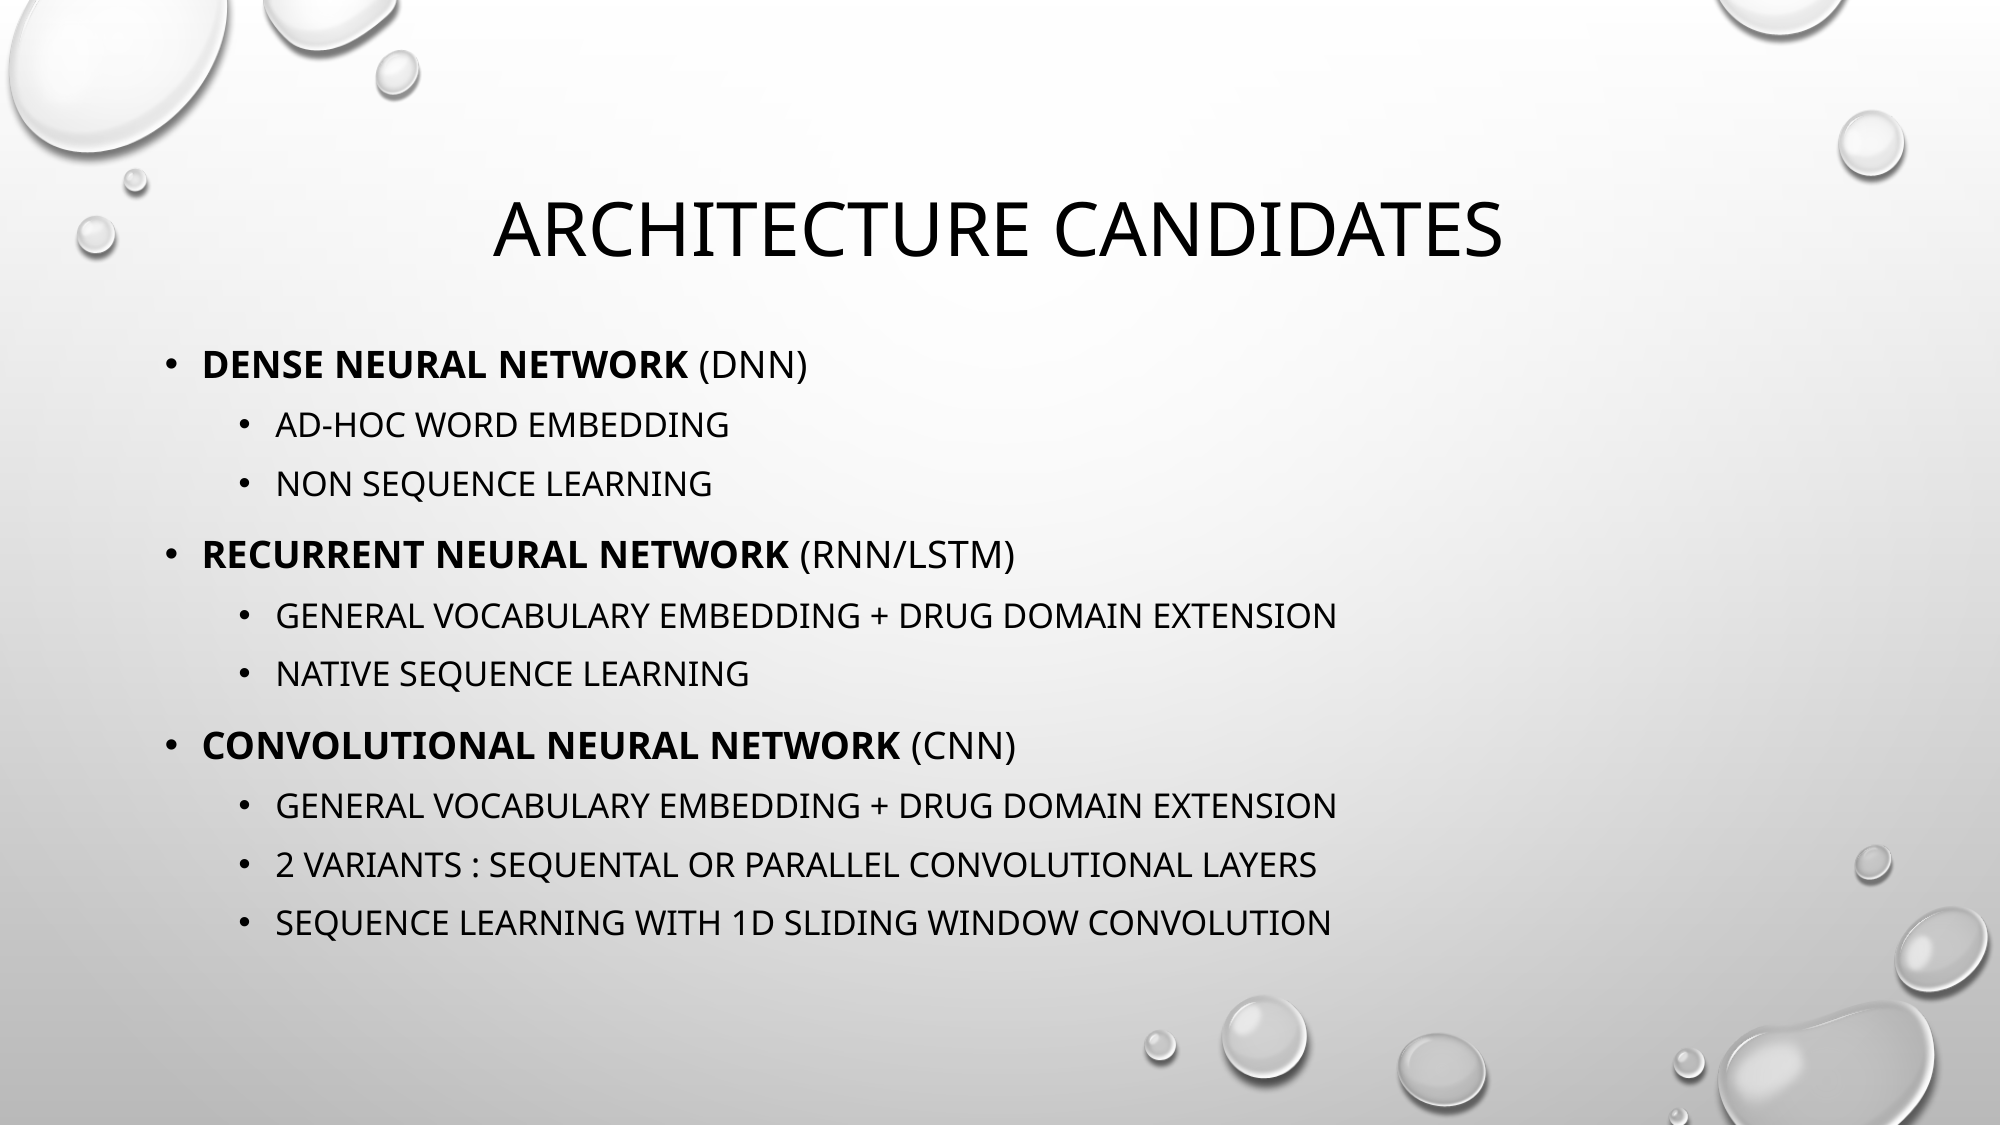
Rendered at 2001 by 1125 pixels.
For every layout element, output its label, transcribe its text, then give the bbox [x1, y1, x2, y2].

title Architecture candidates [149, 101, 1851, 364]
list Dense neural network (dnn) Ad-hoc word embedding Non sequenCE learning Recurrent neural network (RNN/LSTM) General vocabulary embedding + drug domain extension Native sequence learning Convolutional neural network (CNN) General vocabulary embedding + drug domain extension 2 VARIANTS : SEQUENTAL Or parallel ConvolutionaL layers sequence learning with 1D sliding window convolution [149, 323, 1850, 950]
picture [0, 0, 2000, 1125]
